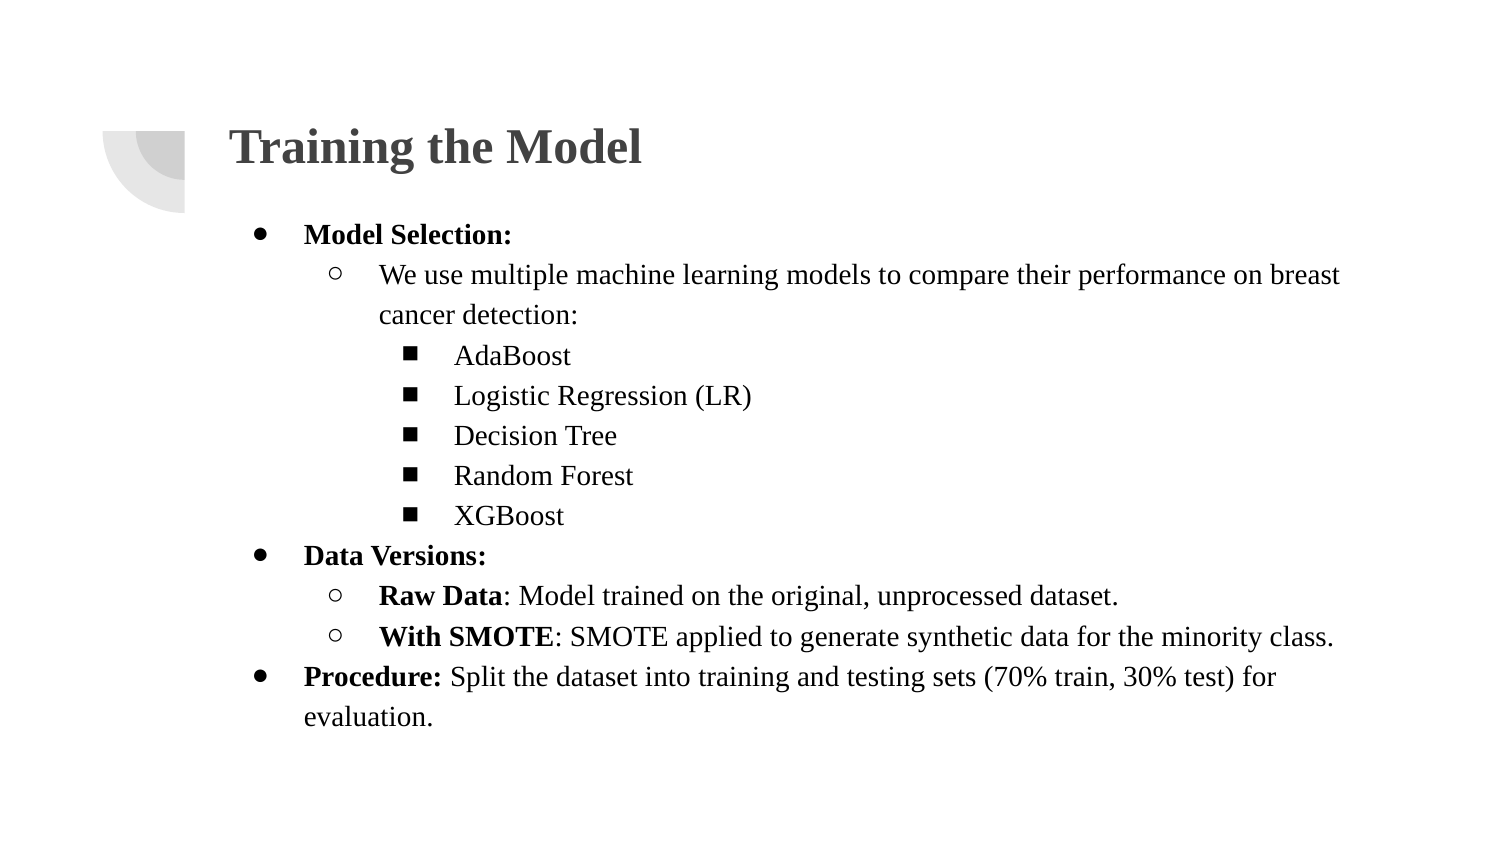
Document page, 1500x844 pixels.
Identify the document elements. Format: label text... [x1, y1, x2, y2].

text_box Model Selection: We use multiple machine learning models to compare their performance on breast cancer detection: AdaBoost Logistic Regression (LR) Decision Tree Random Forest XGBoost Data Versions: Raw Data: Model trained on the original, unprocessed dataset. With SMOTE: SMOTE applied to generate synthetic data for the minority class. Procedure: Split the dataset into training and testing sets (70% train, 30% test) for evaluation. [213, 195, 1377, 524]
title Training the Model [213, 98, 1368, 195]
